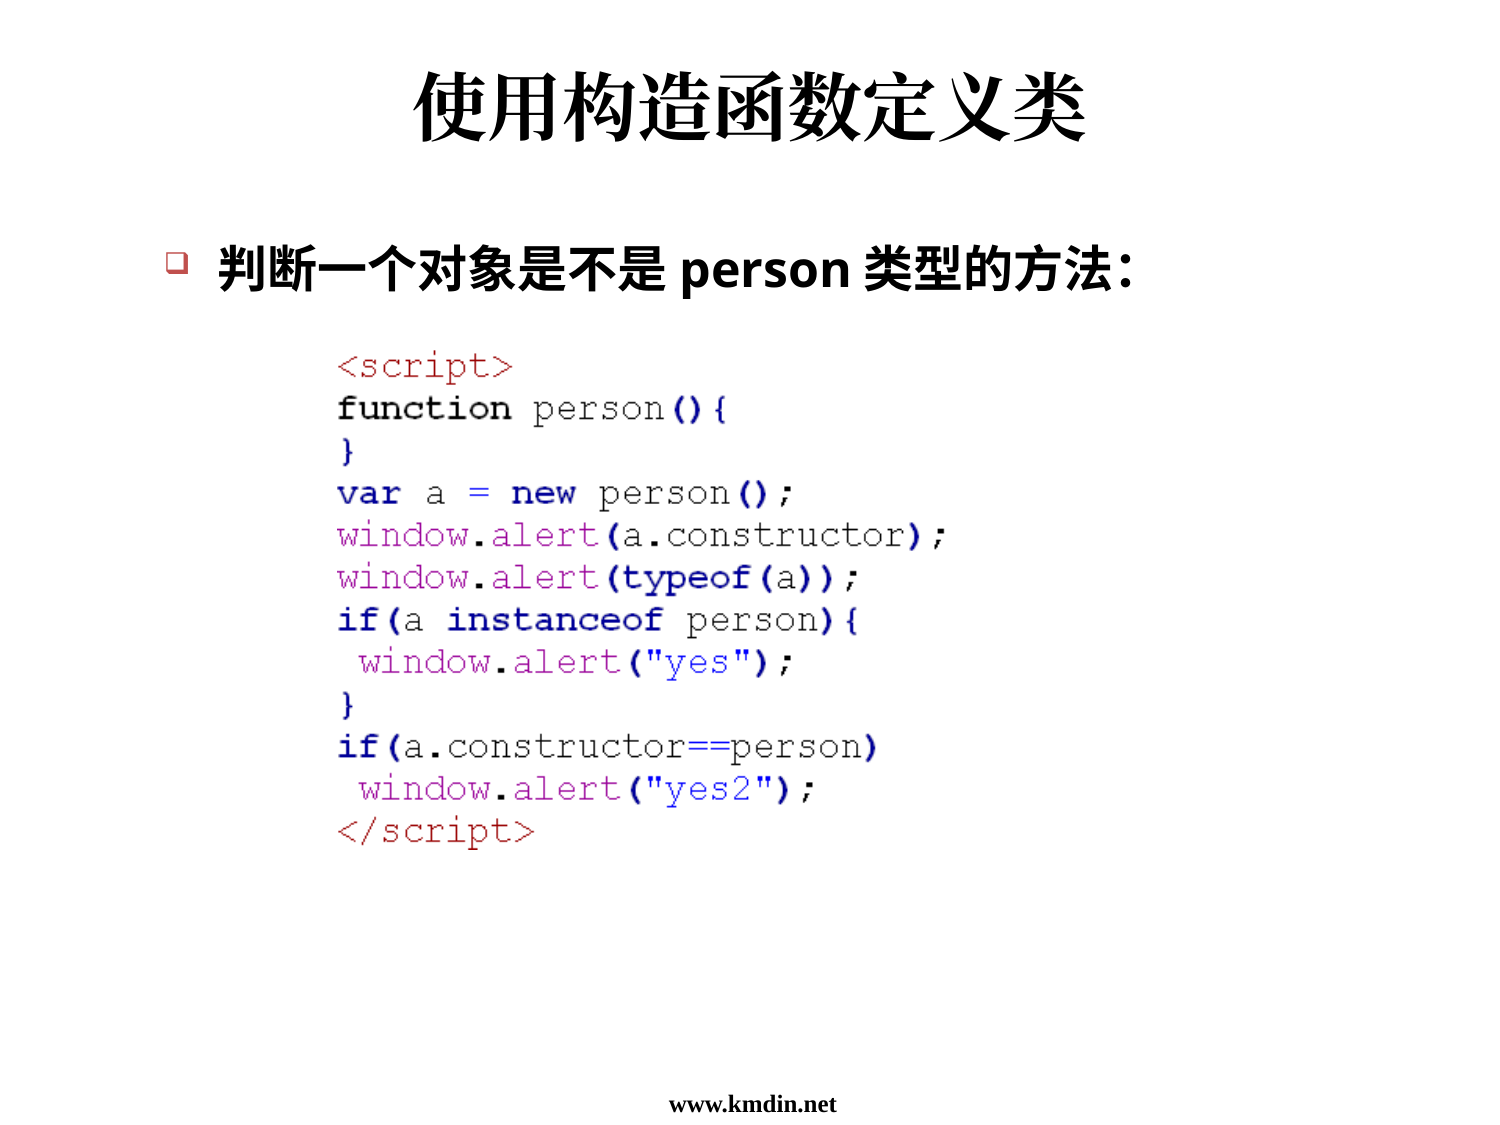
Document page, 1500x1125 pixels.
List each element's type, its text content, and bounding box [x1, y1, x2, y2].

picture [337, 349, 963, 851]
text_box 判断一个对象是不是person类型的方法： [92, 200, 1500, 1035]
title 使用构造函数定义类 [75, 45, 1425, 166]
